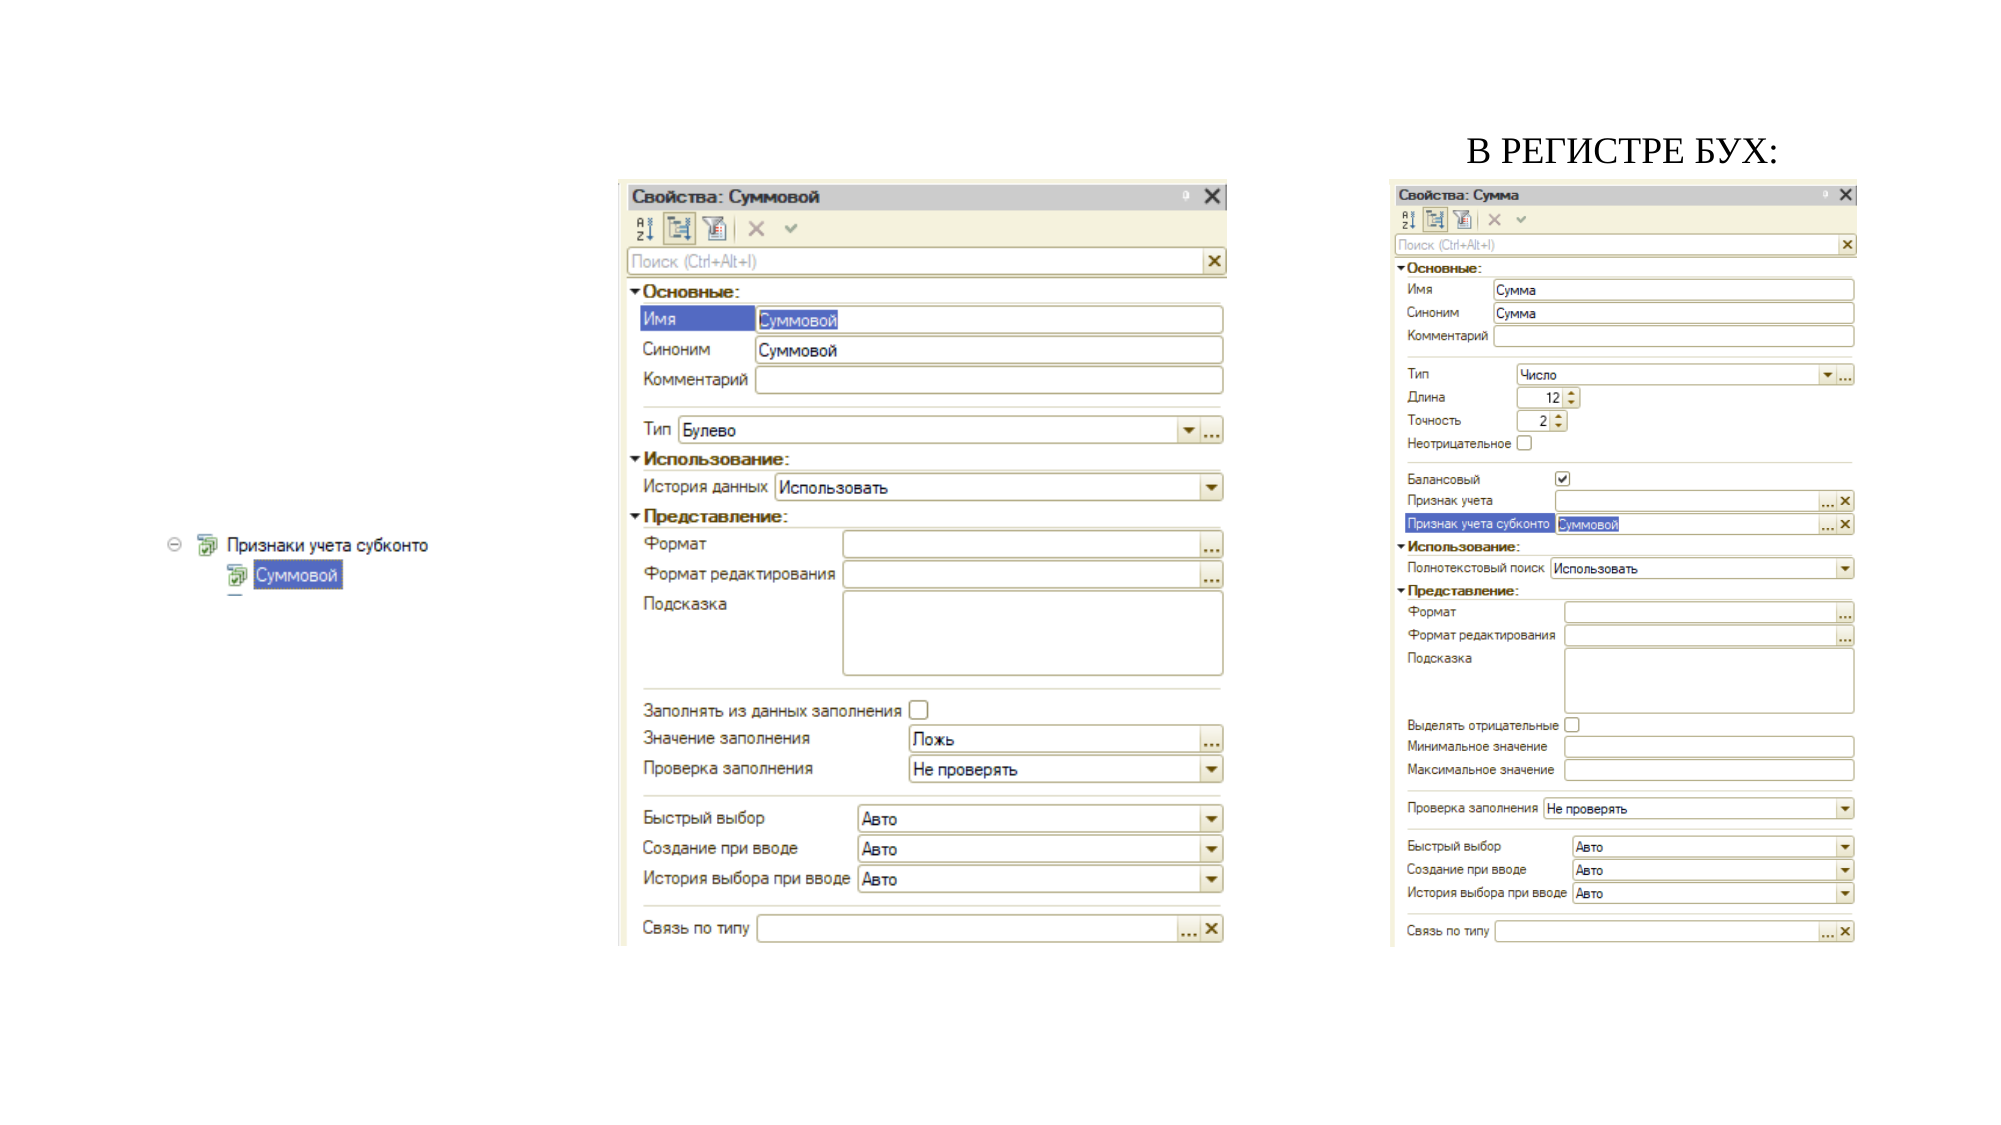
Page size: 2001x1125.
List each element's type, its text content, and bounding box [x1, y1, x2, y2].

picture [1389, 179, 1857, 947]
picture [163, 528, 442, 597]
text_box В РЕГИСТРЕ БУХ: [1451, 118, 1794, 179]
picture [618, 179, 1227, 946]
